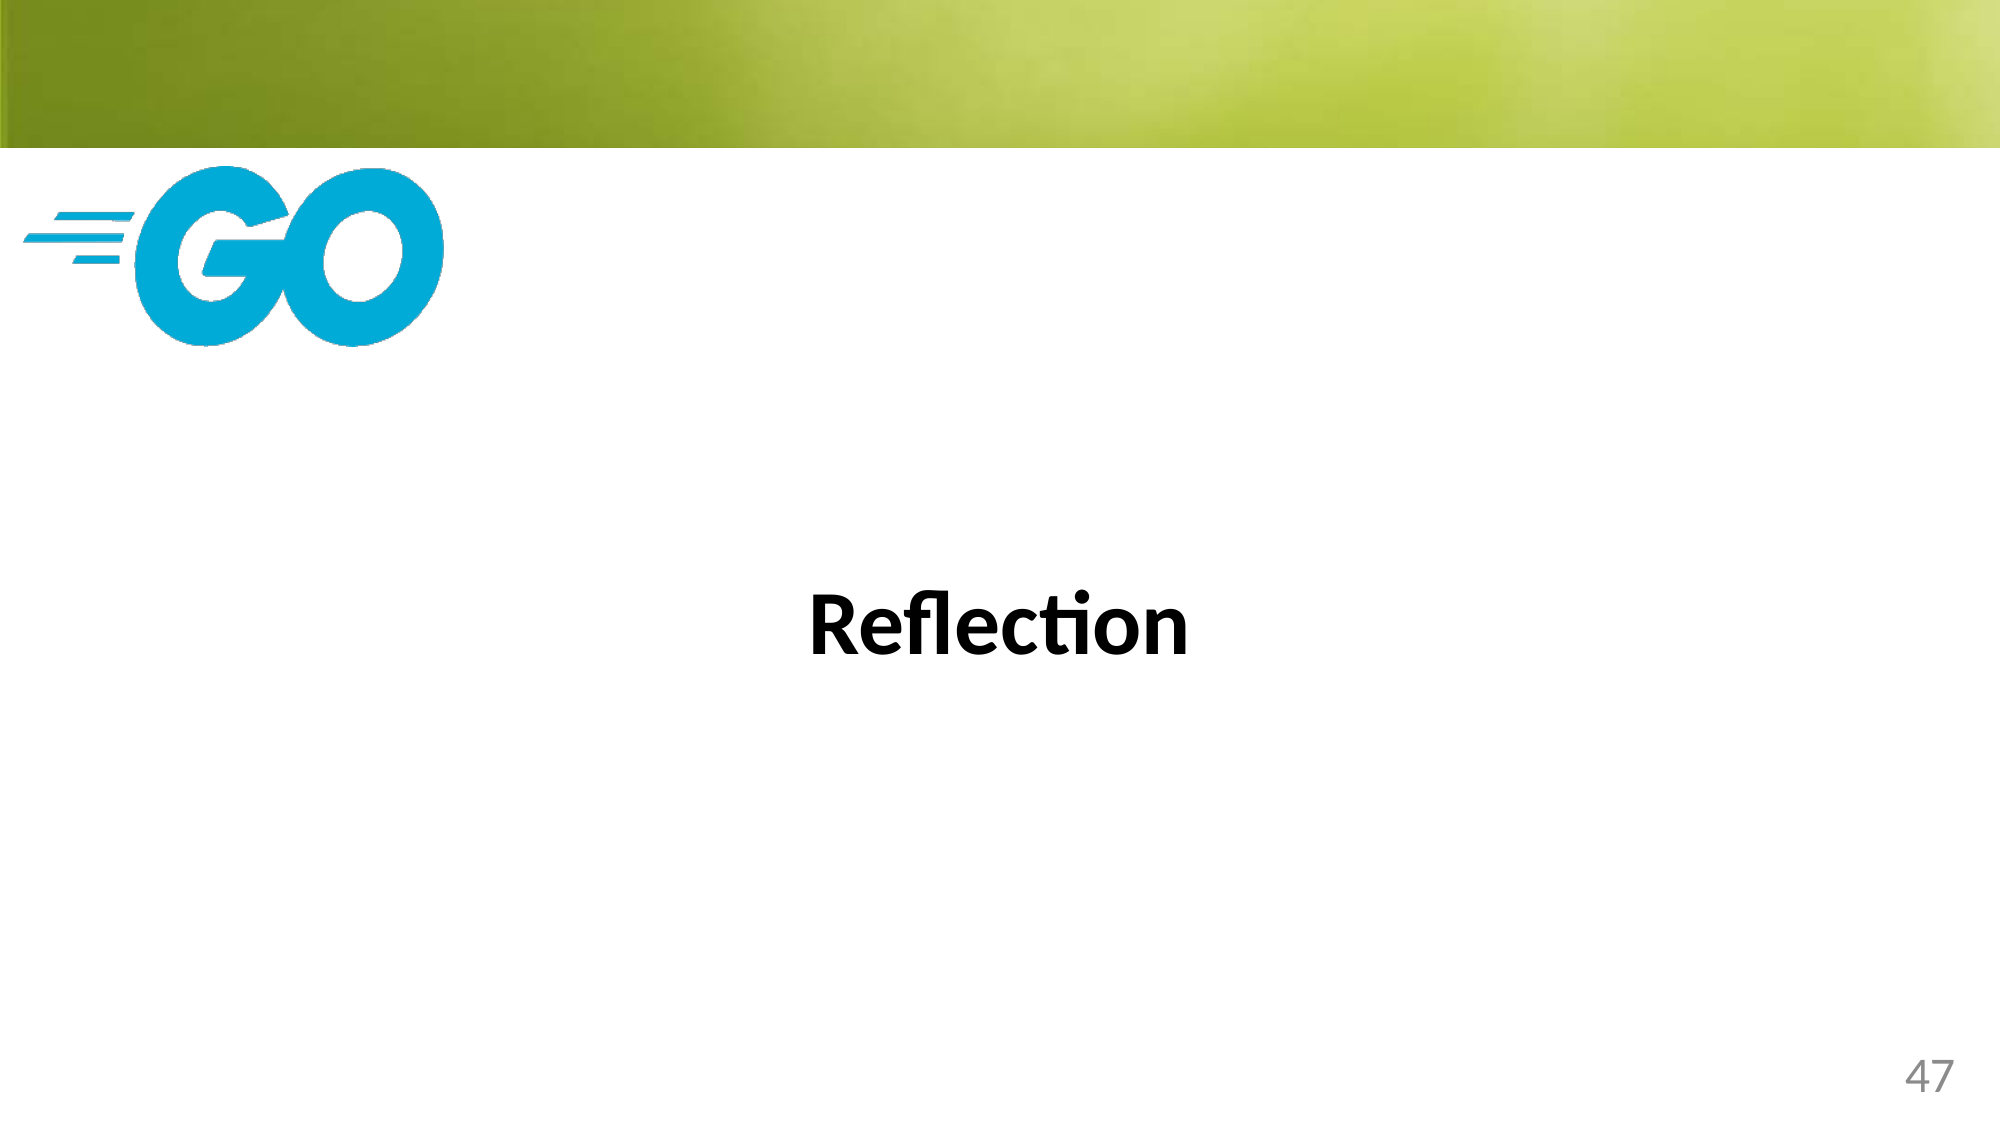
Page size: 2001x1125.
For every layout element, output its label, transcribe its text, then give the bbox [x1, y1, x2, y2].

picture [178, 166, 445, 347]
picture [22, 166, 349, 347]
picture [324, 211, 402, 301]
picture [0, 0, 2000, 148]
slide_number 47 [1520, 1042, 1971, 1103]
list Reflection [84, 445, 1916, 745]
